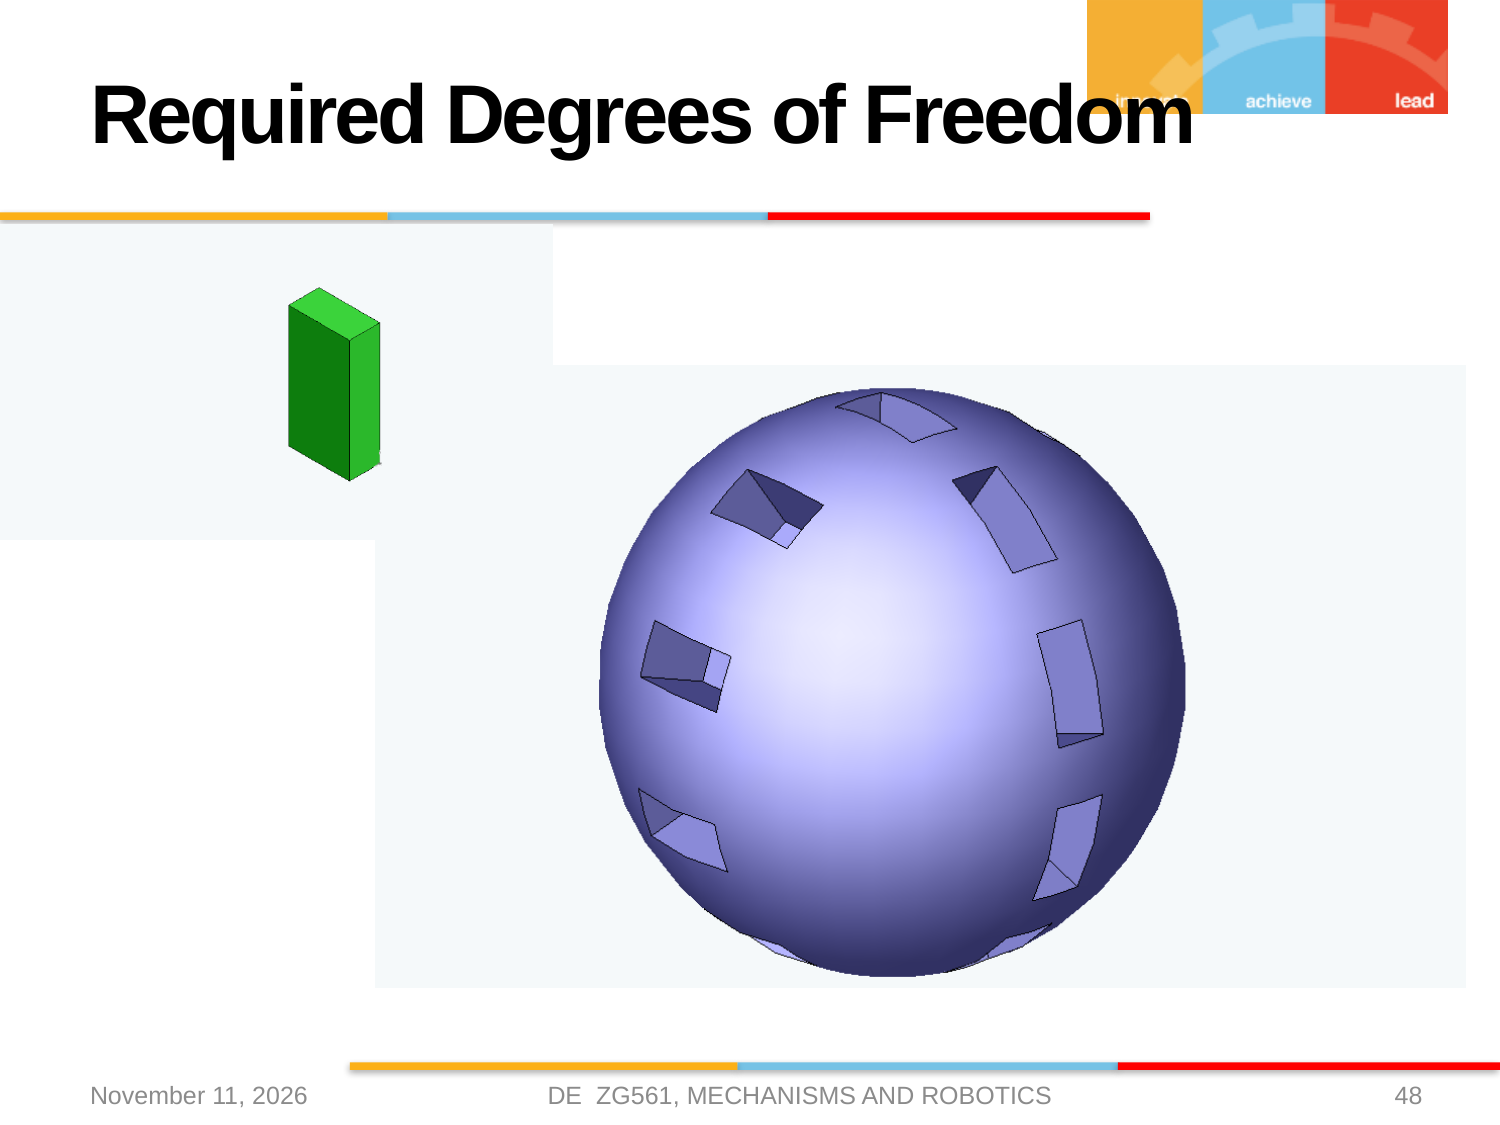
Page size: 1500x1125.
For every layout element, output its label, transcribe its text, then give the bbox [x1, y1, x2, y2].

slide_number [75, 1065, 425, 1125]
title Required Degrees of Freedom [75, 45, 1425, 175]
picture [1087, 0, 1448, 114]
slide_number 48 [1088, 1065, 1438, 1125]
picture [0, 224, 1466, 988]
footer DE ZG561, MECHANISMS AND ROBOTICS [512, 1065, 1088, 1125]
